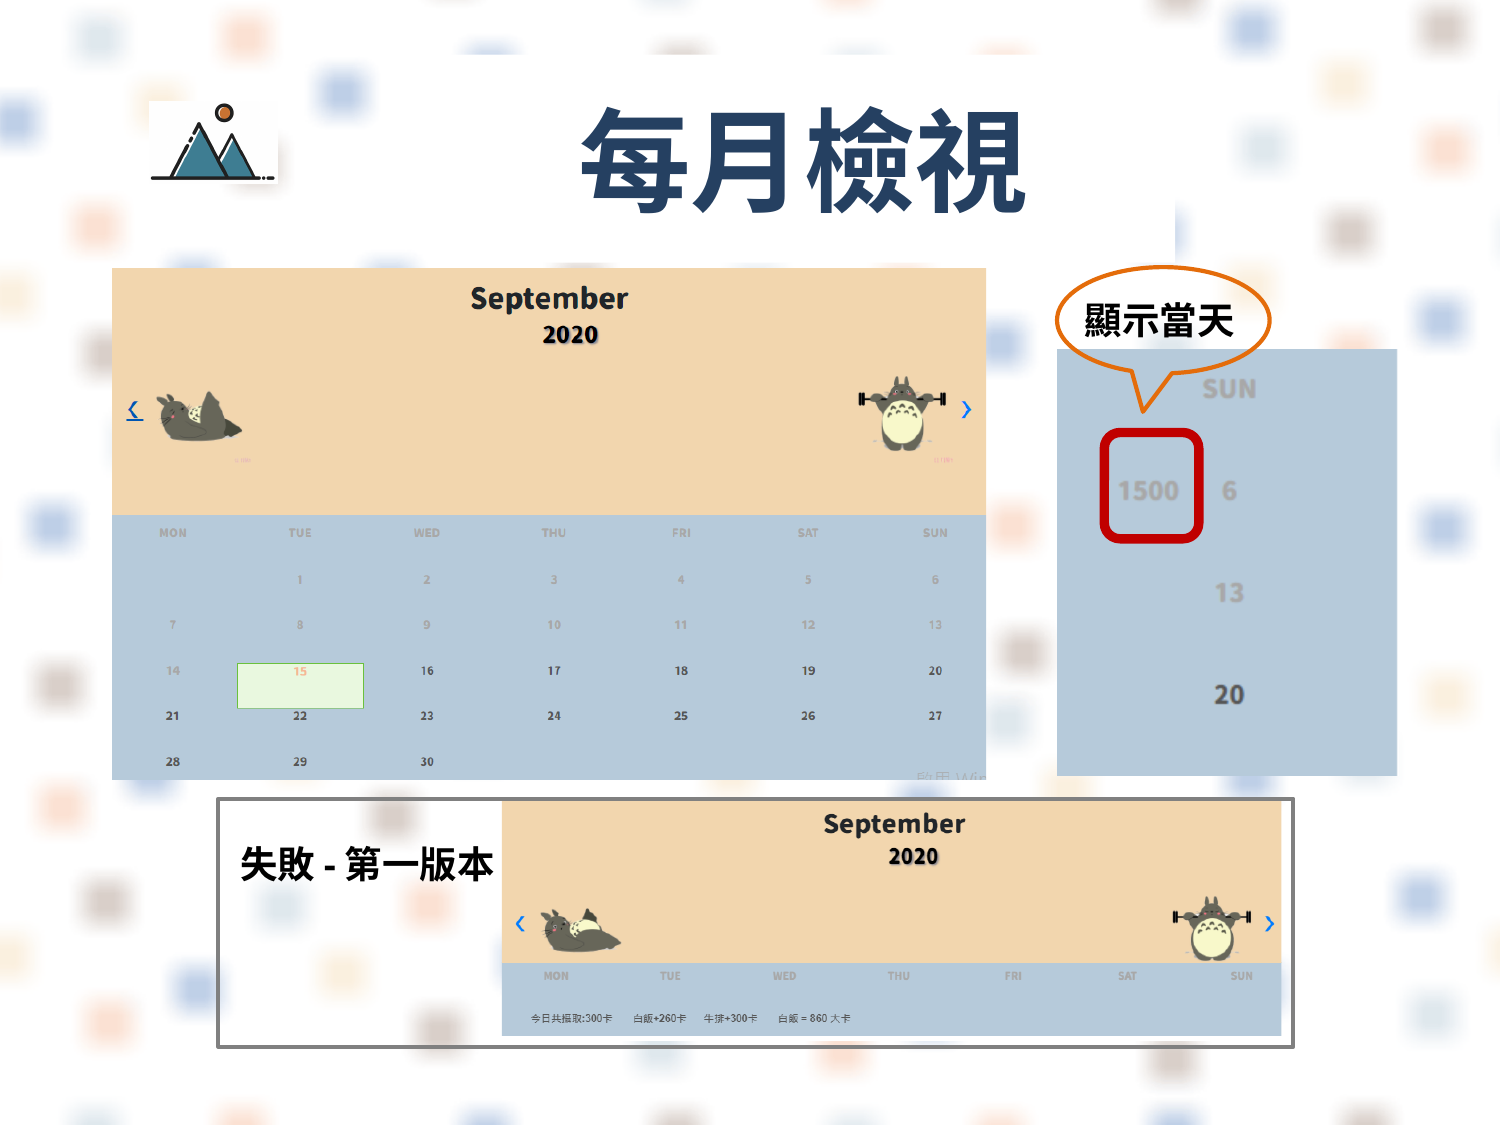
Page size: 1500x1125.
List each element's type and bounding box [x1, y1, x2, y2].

list [111, 267, 987, 780]
picture [0, 0, 1500, 1125]
